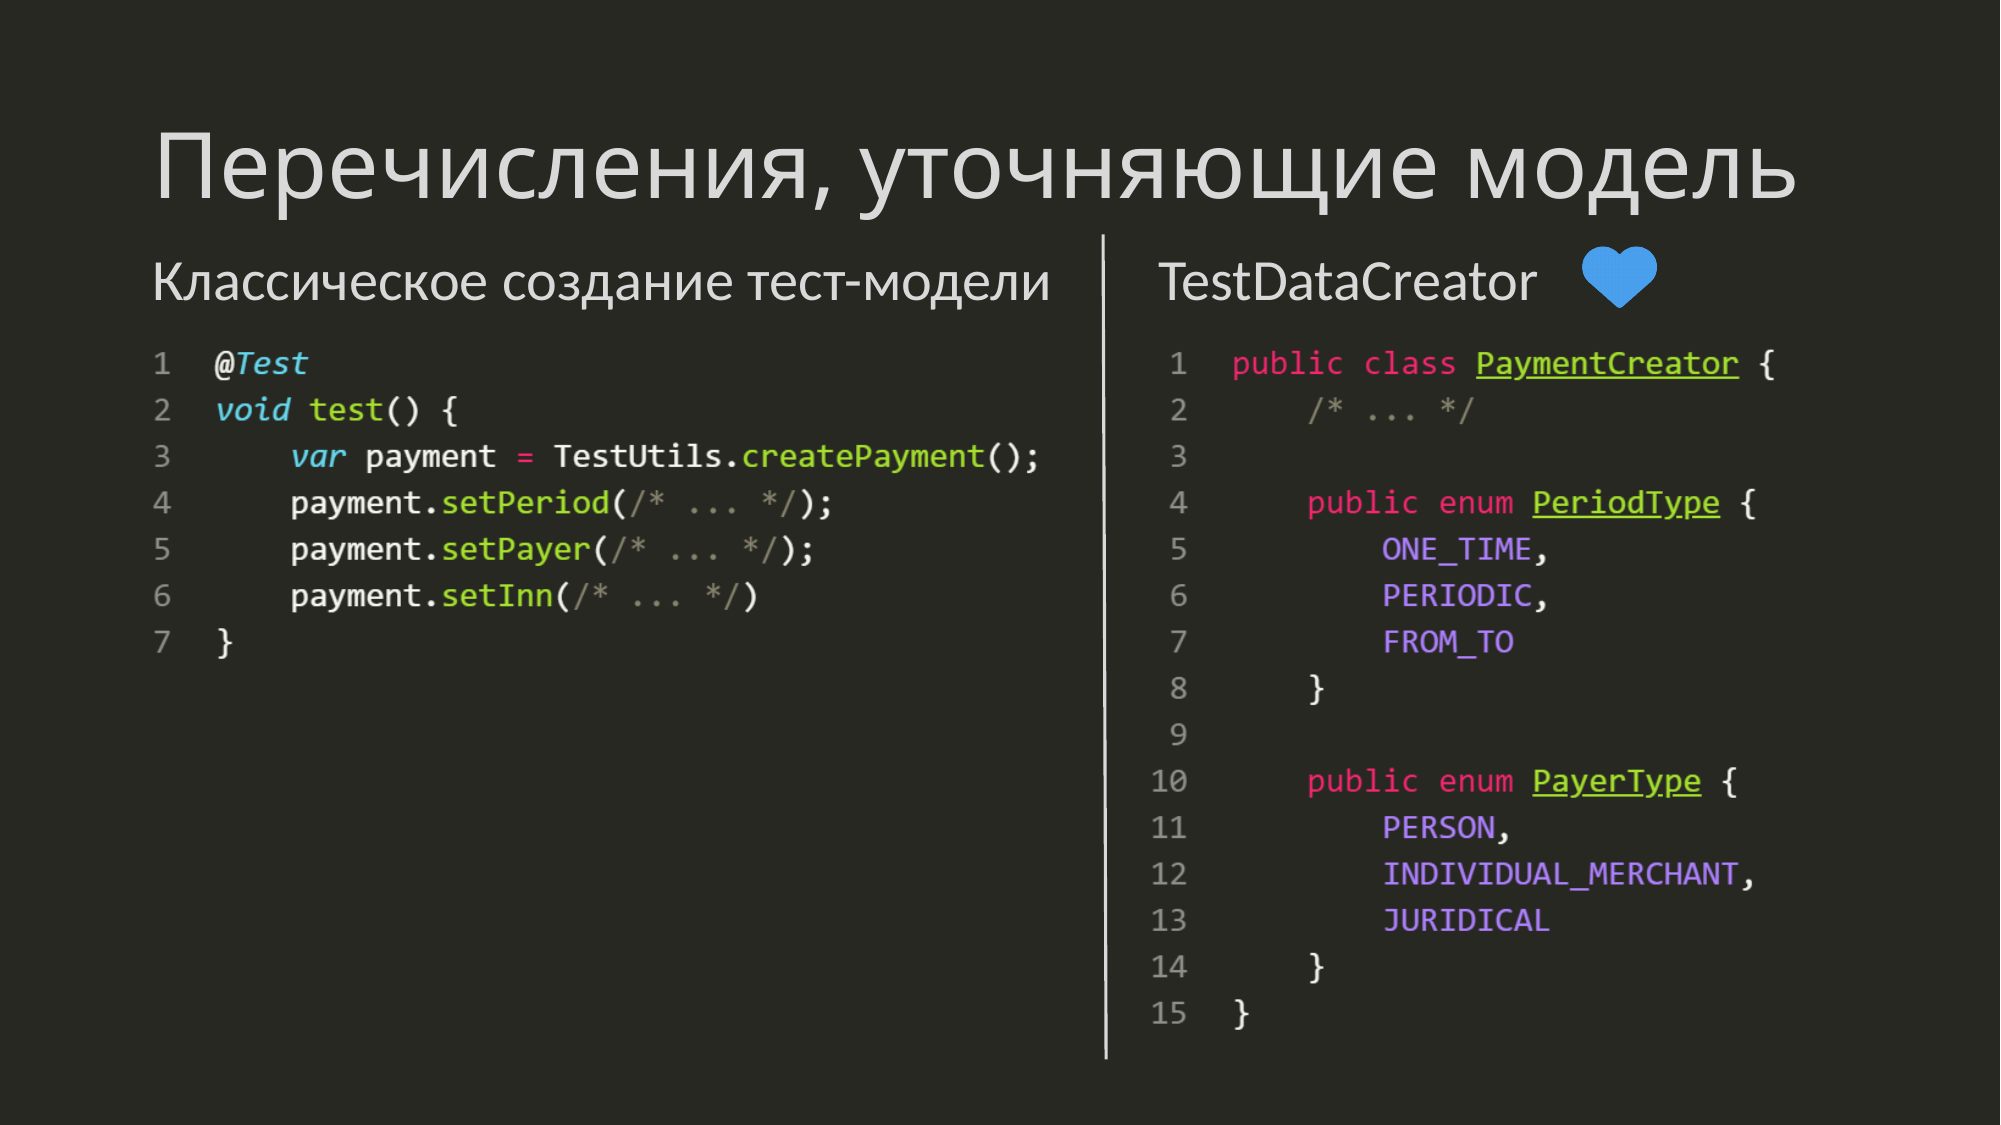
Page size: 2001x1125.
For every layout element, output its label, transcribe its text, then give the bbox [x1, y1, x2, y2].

picture [108, 296, 1103, 709]
picture [1105, 209, 1840, 1080]
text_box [1103, 234, 1107, 1060]
title Перечисления, уточняющие модель [137, 59, 1863, 278]
text_box Классическое создание тест-модели [137, 234, 1071, 296]
text_box TestDataCreator [1143, 234, 1551, 296]
